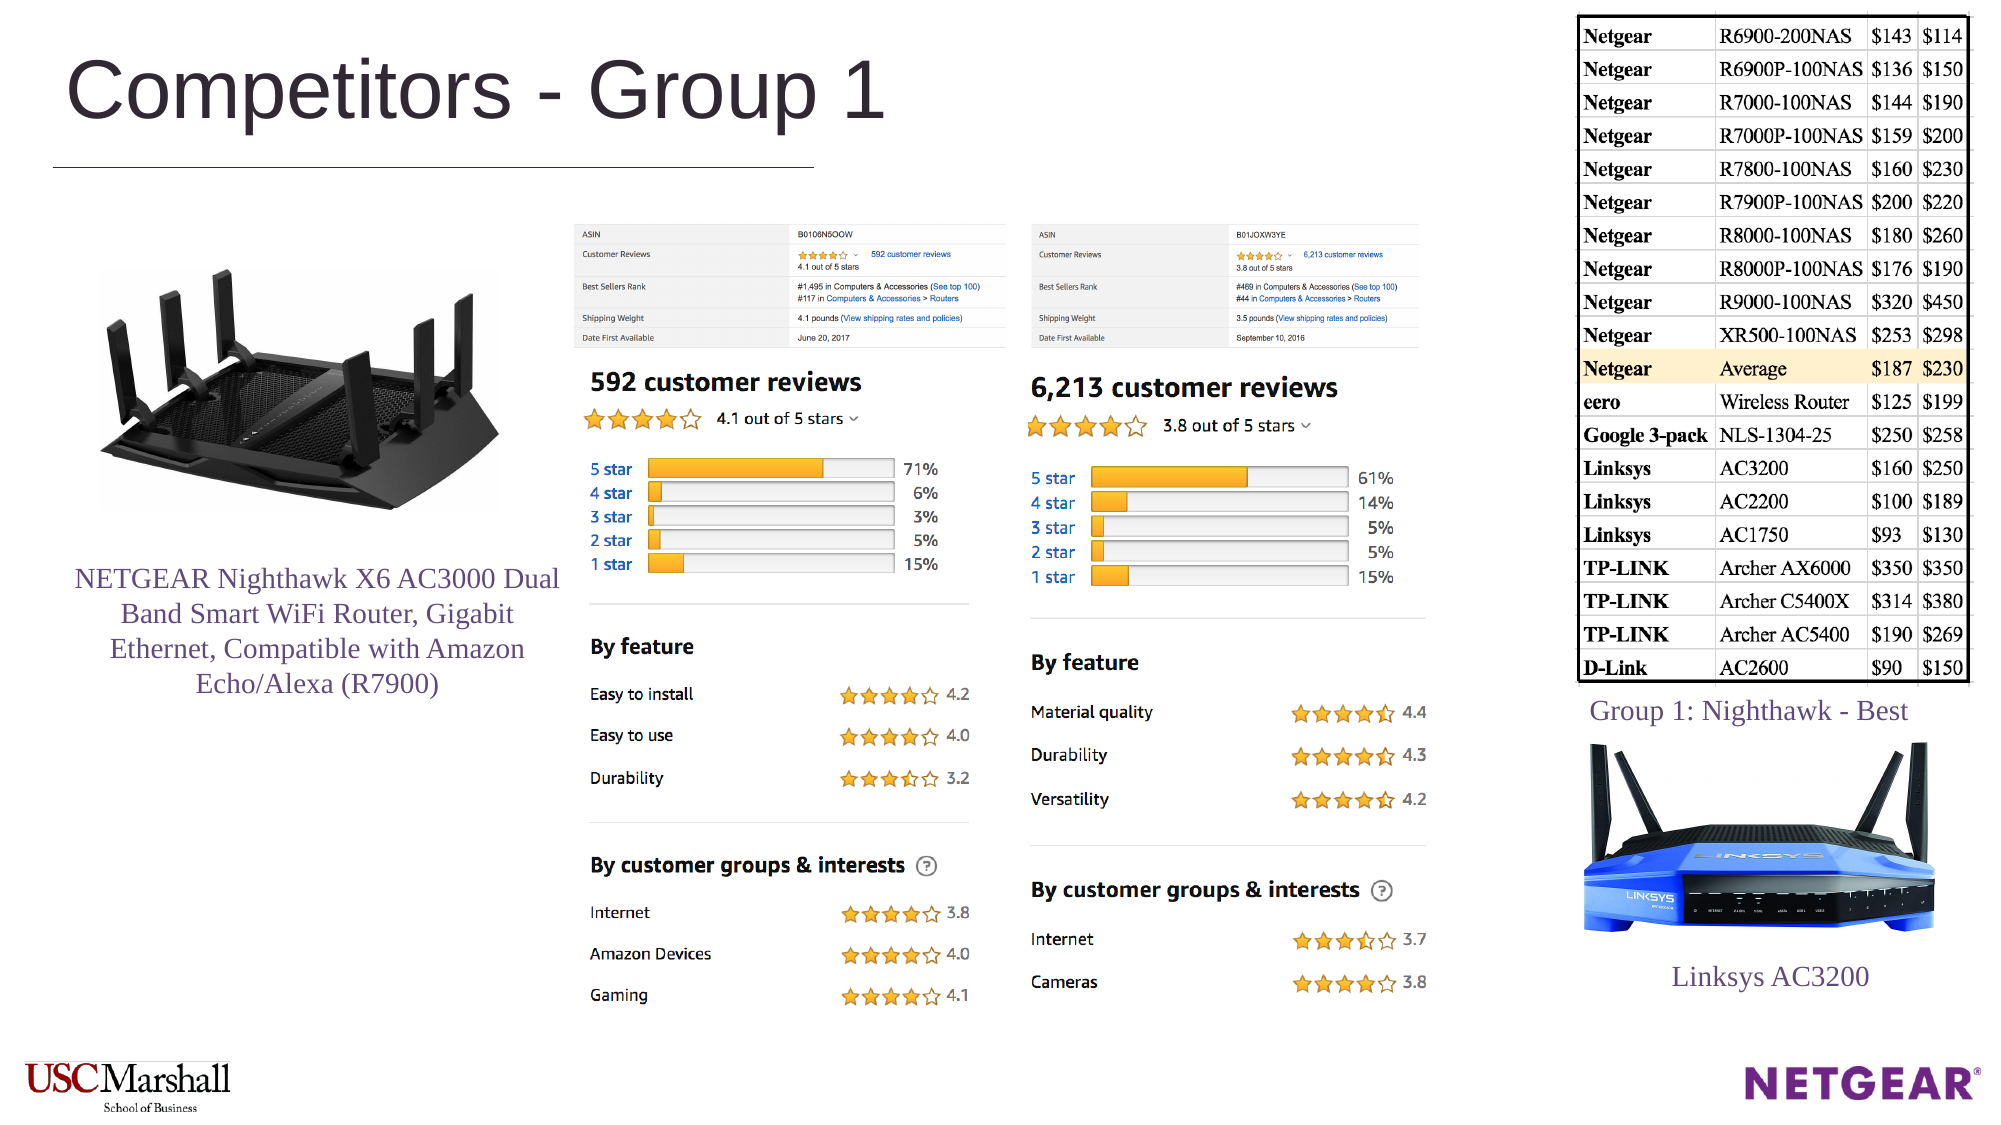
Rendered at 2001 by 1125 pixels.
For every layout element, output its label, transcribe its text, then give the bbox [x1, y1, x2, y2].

picture [569, 219, 1011, 1024]
picture [1574, 10, 1974, 687]
text_box NETGEAR Nighthawk X6 AC3000 Dual Band Smart WiFi Router, Gigabit Ethernet, Compatible with Amazon Echo/Alexa (R7900) [53, 551, 576, 707]
picture [99, 268, 501, 511]
text_box Linksys AC3200 [1656, 949, 1892, 1000]
text_box Group 1: Nighthawk - Best [1574, 683, 2000, 734]
text_box Competitors - Group 1 [50, 27, 1569, 245]
picture [1745, 1066, 1981, 1100]
picture [24, 1061, 231, 1112]
picture [1584, 742, 1935, 932]
picture [1028, 221, 1419, 350]
picture [1028, 361, 1449, 999]
